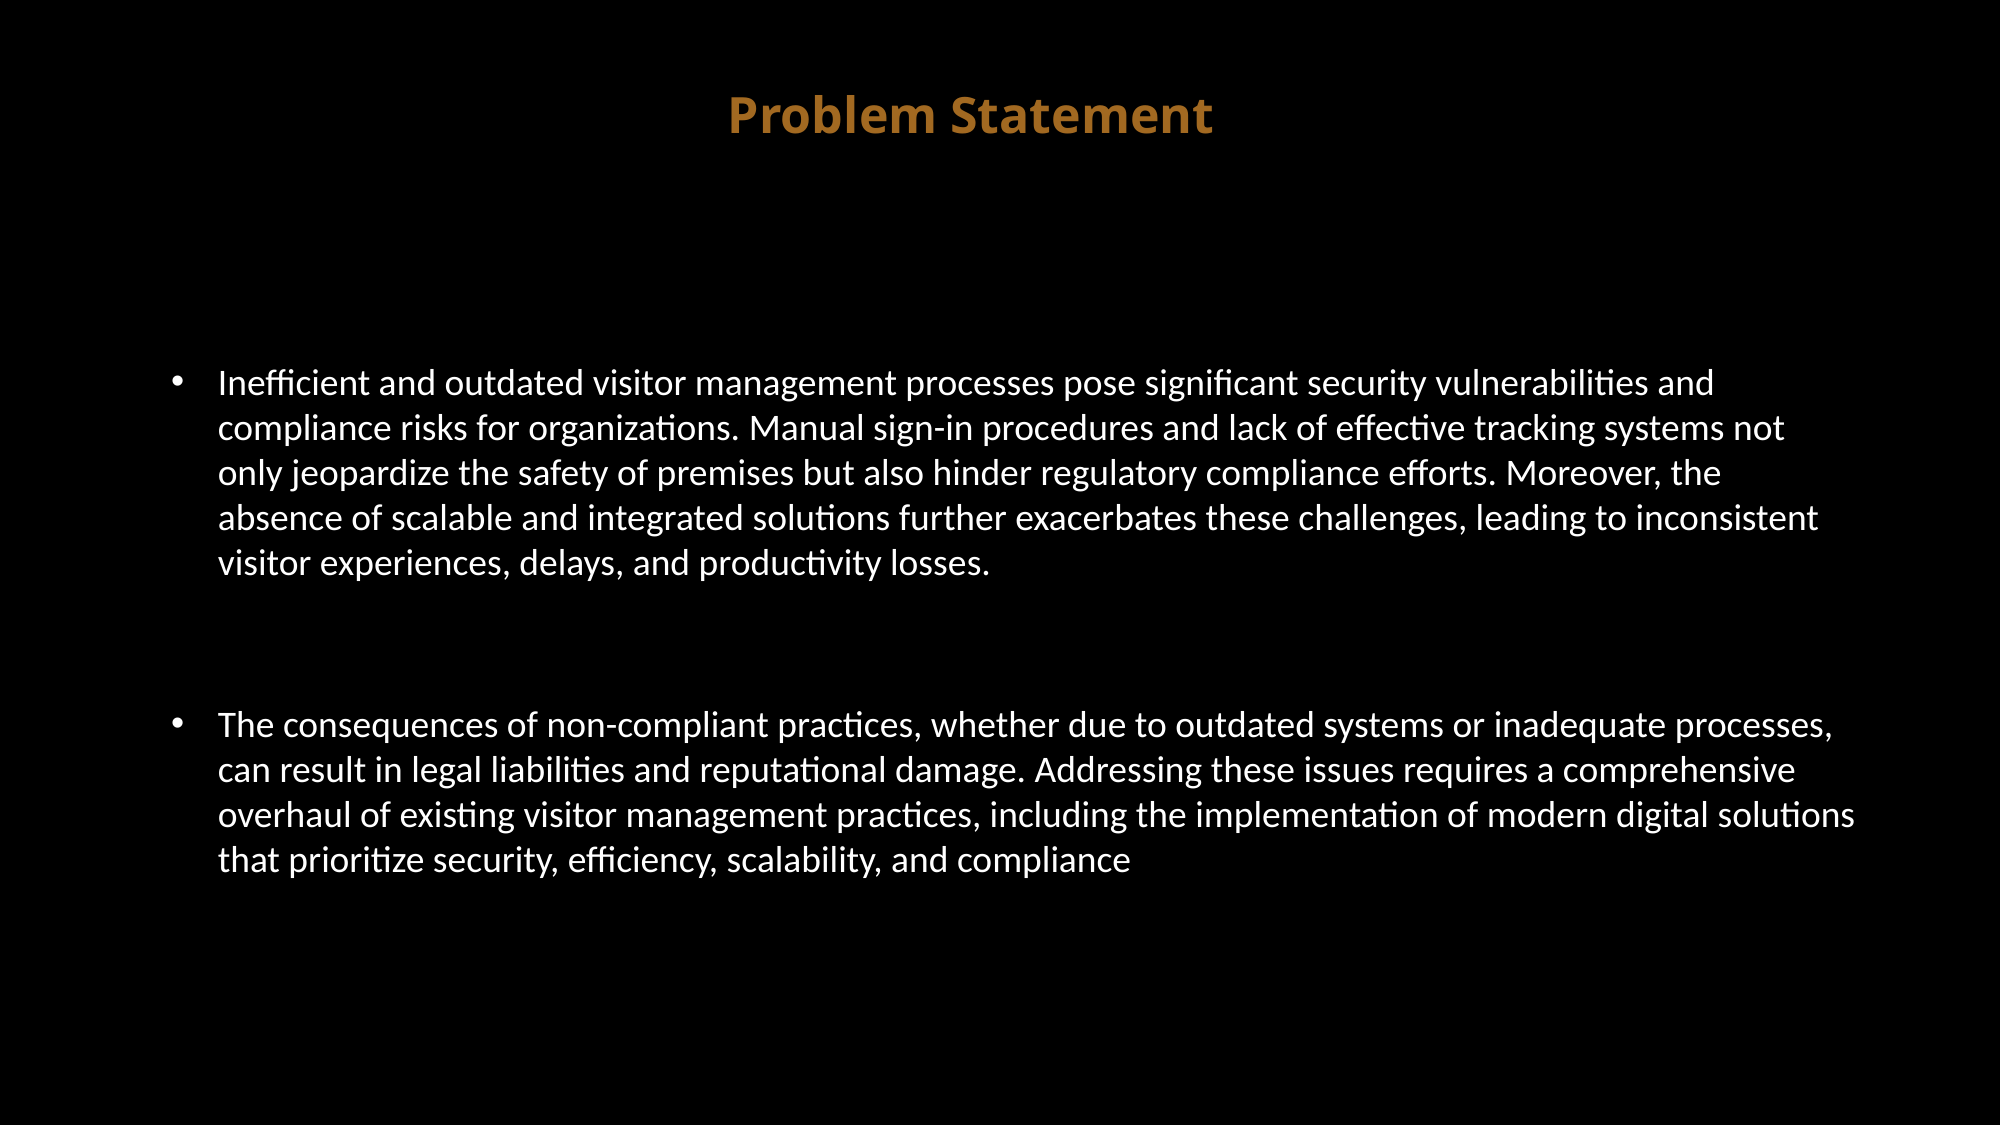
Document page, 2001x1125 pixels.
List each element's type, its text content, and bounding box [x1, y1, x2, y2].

text_box Inefficient and outdated visitor management processes pose significant security vulnerabilities and compliance risks for organizations. Manual sign-in procedures and lack of effective tracking systems not only jeopardize the safety of premises but also hinder regulatory compliance efforts. Moreover, the absence of scalable and integrated solutions further exacerbates these challenges, leading to inconsistent visitor experiences, delays, and productivity losses. [156, 350, 1844, 591]
text_box Problem Statement [713, 76, 1230, 152]
text_box The consequences of non-compliant practices, whether due to outdated systems or inadequate processes, can result in legal liabilities and reputational damage. Addressing these issues requires a comprehensive overhaul of existing visitor management practices, including the implementation of modern digital solutions that prioritize security, efficiency, scalability, and compliance [156, 692, 1897, 888]
